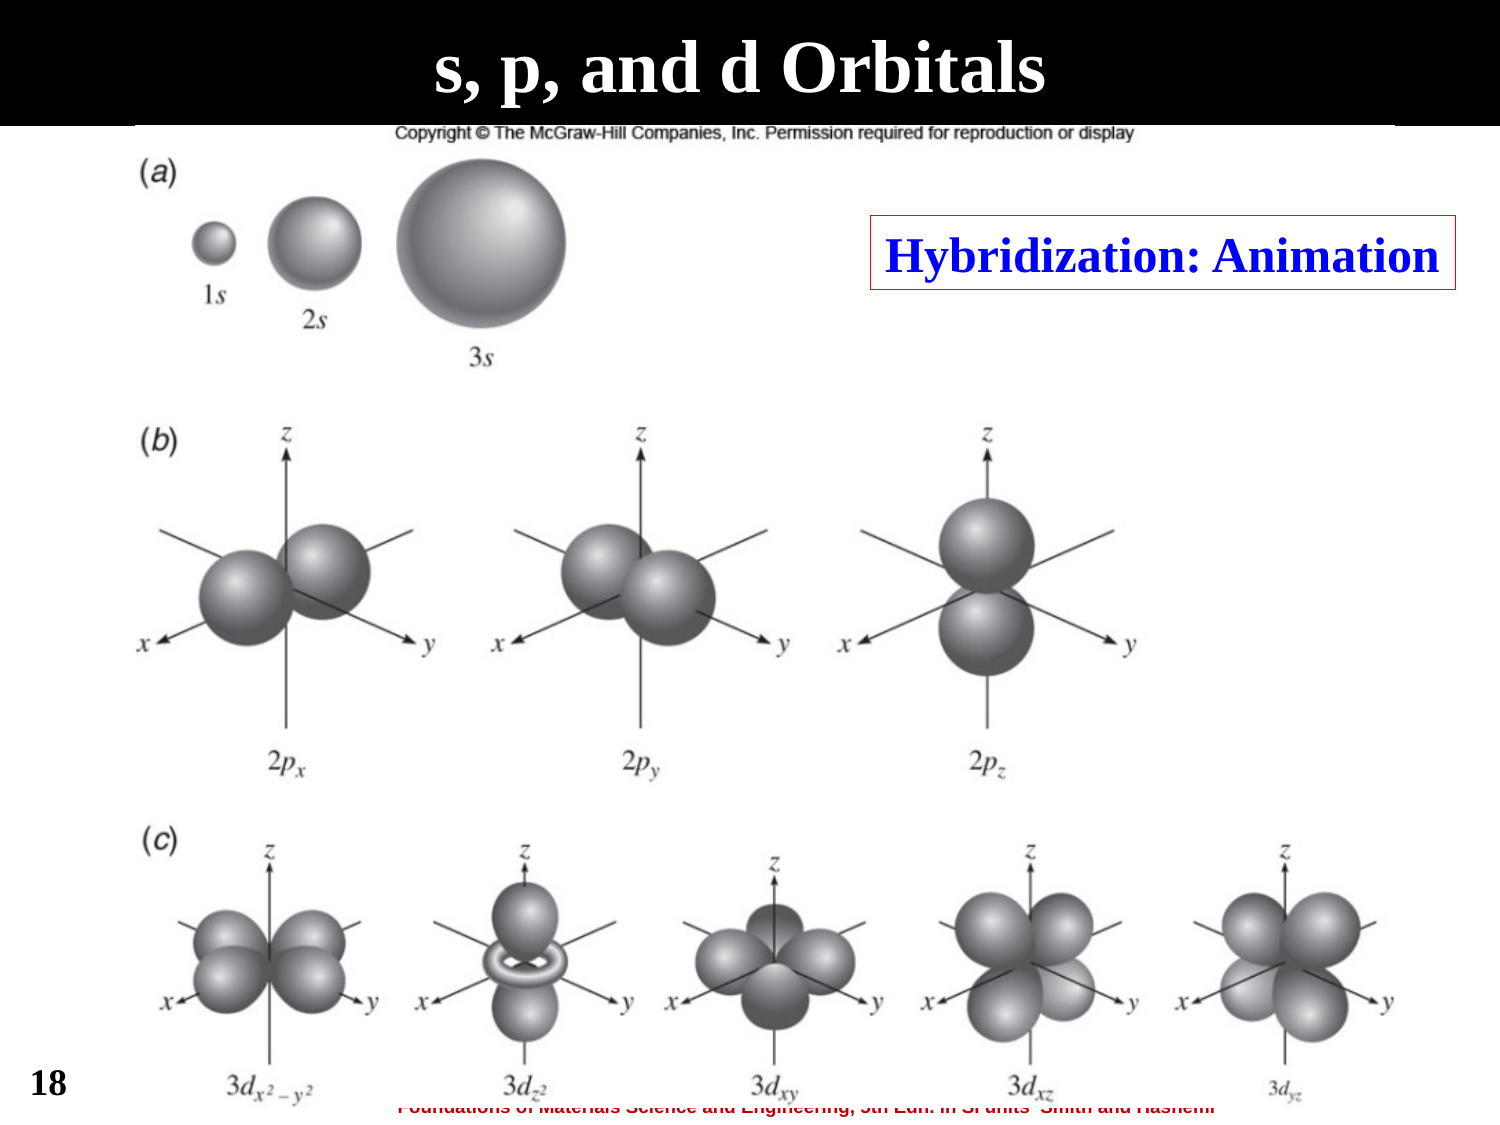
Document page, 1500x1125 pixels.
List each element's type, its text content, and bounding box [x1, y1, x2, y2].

title s, p, and d Orbitals [0, 0, 1500, 126]
slide_number 18 [0, 1049, 83, 1125]
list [135, 125, 1396, 1109]
text_box Hybridization: Animation [1401, 215, 1456, 290]
